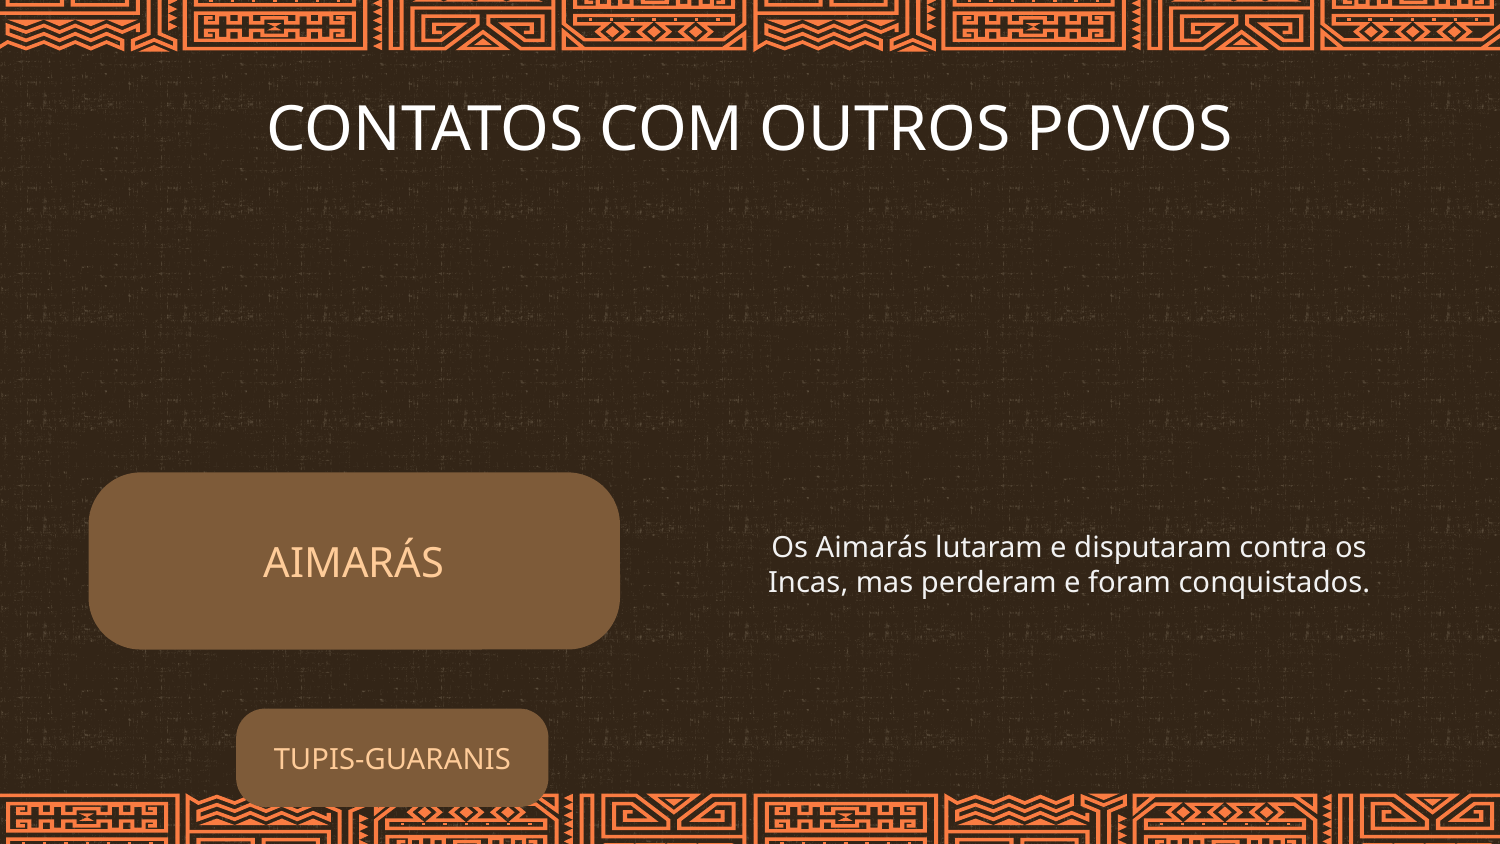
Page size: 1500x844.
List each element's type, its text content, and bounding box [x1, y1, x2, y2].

text_box Os Aimarás lutaram e disputaram contra os Incas, mas perderam e foram conquistados. [721, 520, 1418, 606]
text_box AIMARÁS [86, 470, 623, 652]
text_box TUPIS-GUARANIS [234, 706, 551, 810]
title CONTATOS COM OUTROS POVOS [118, 72, 1382, 167]
